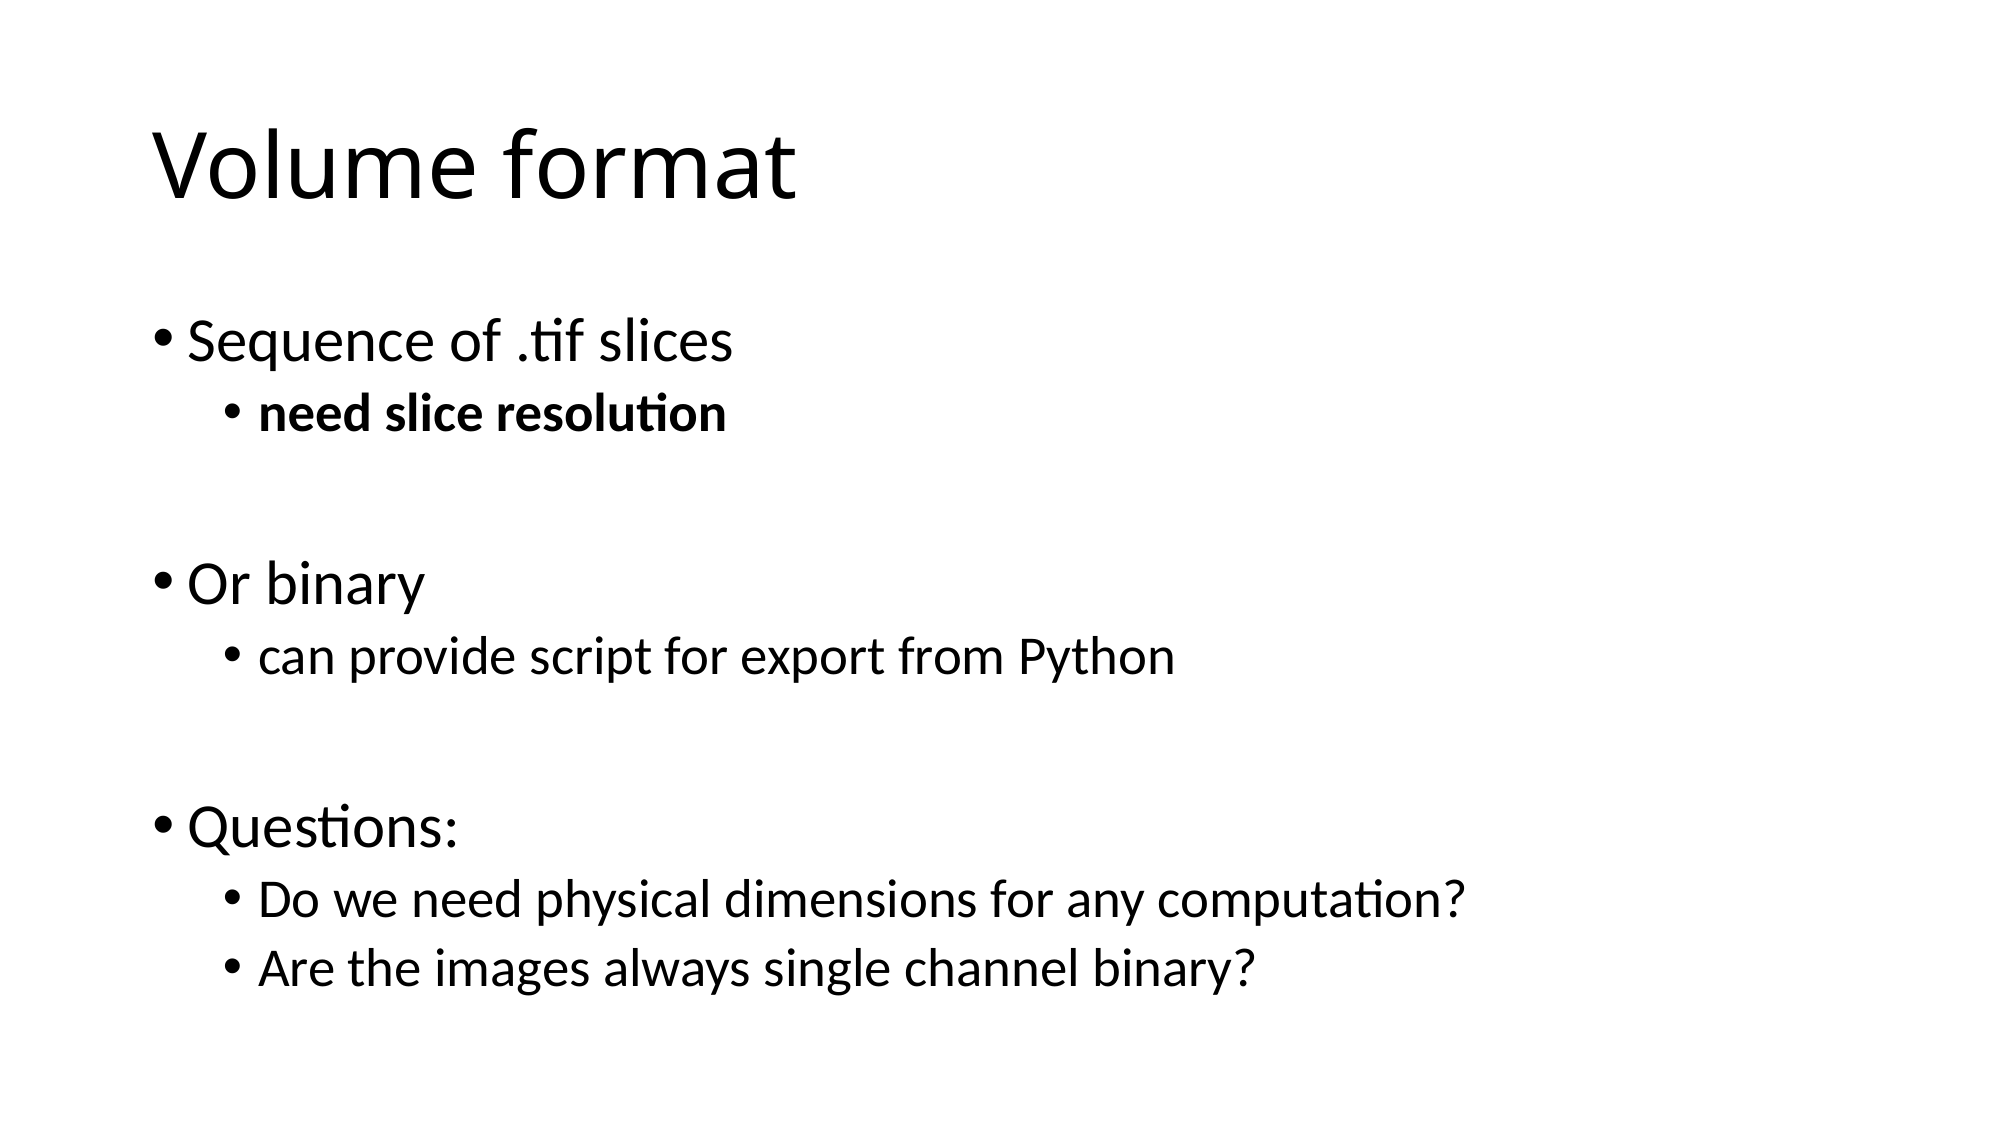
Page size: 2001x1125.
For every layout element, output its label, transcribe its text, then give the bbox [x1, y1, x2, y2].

title Volume format [137, 59, 1863, 278]
list Sequence of .tif slices need slice resolution Or binary can provide script for export from Python Questions: Do we need physical dimensions for any computation? Are the images always single channel binary? [137, 299, 1863, 1014]
